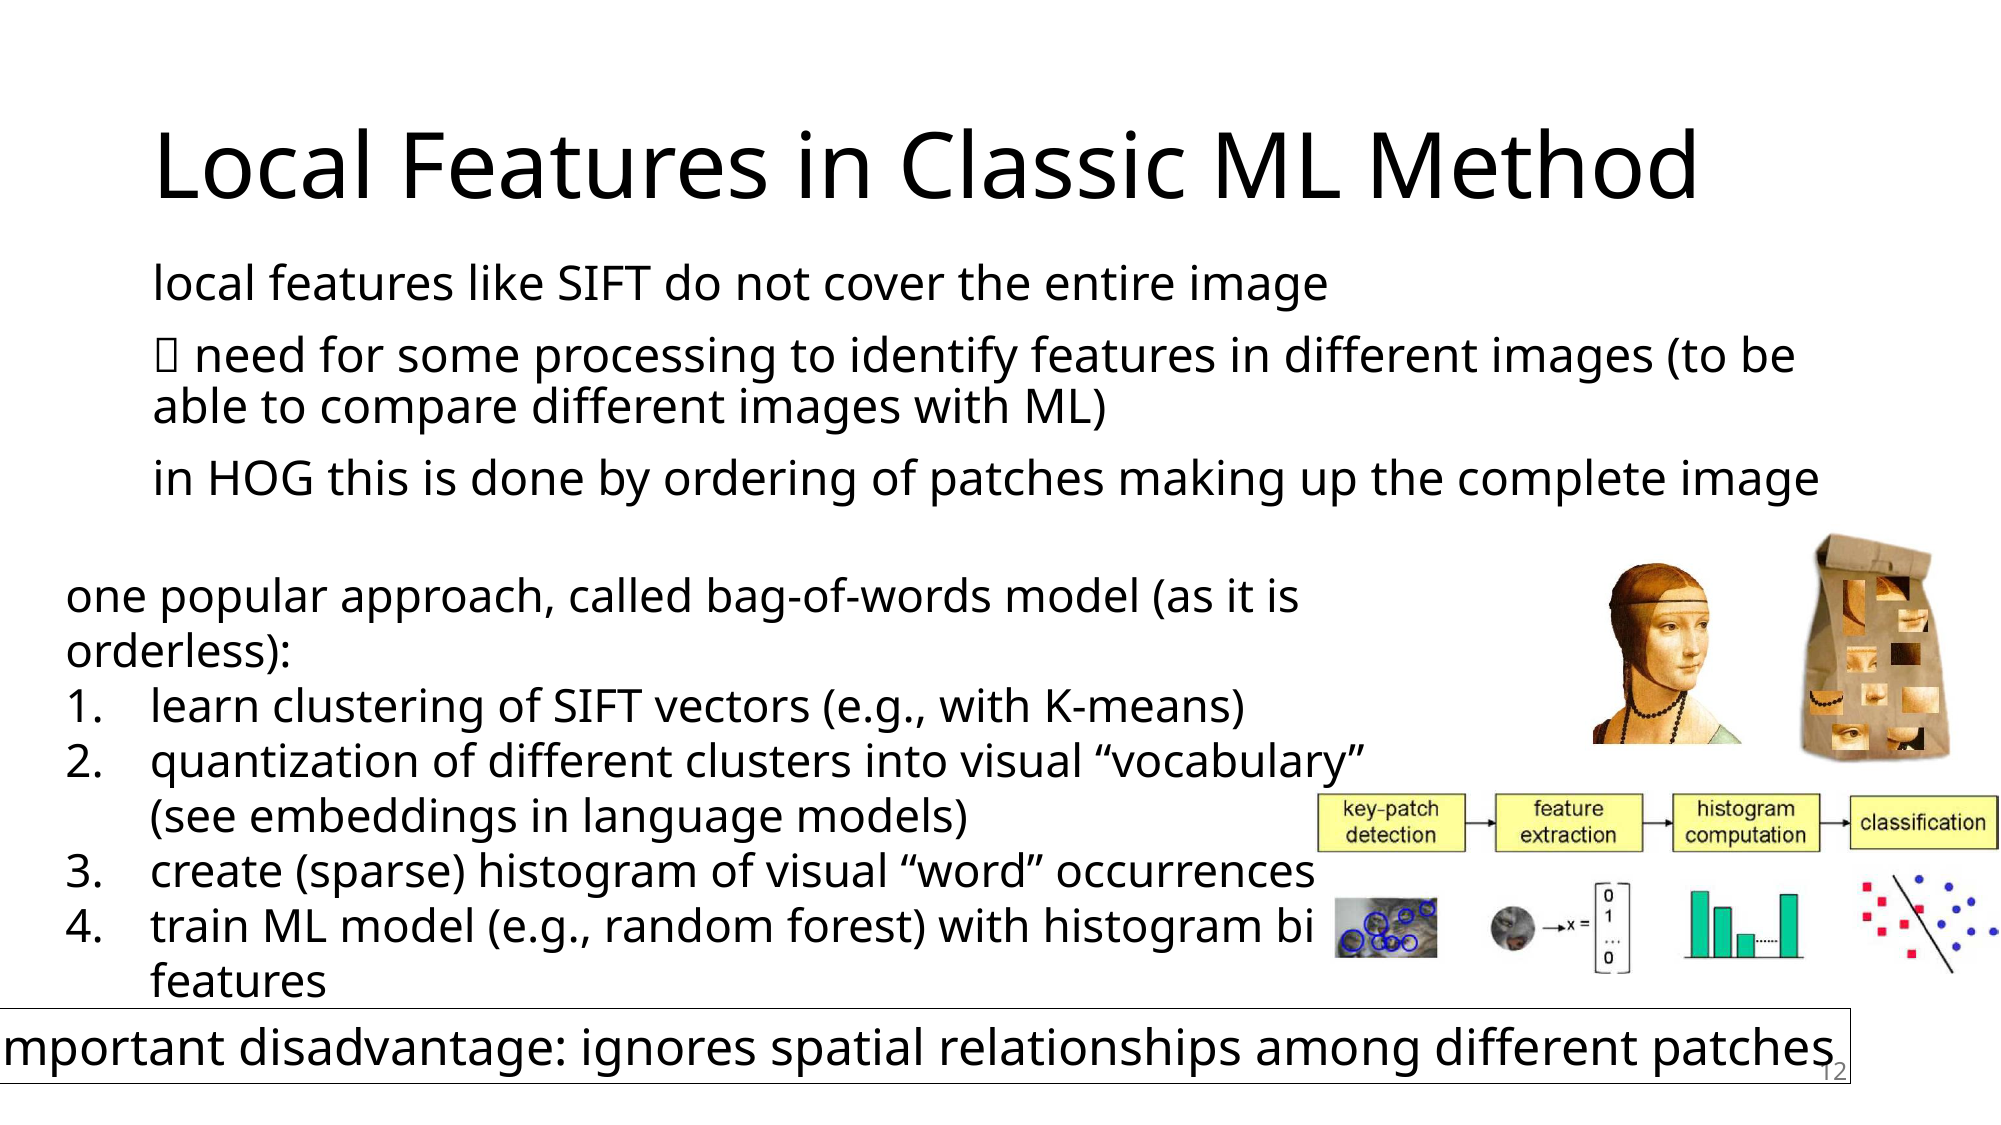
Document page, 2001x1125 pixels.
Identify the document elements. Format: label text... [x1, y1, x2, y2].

list local features like SIFT do not cover the entire image  need for some processing to identify features in different images (to be able to compare different images with ML) in HOG this is done by ordering of patches making up the complete image [137, 251, 1863, 528]
text_box important disadvantage: ignores spatial relationships among different patches [0, 1008, 1851, 1084]
picture [1564, 523, 1985, 775]
title Local Features in Classic ML Method [137, 59, 1863, 251]
text_box one popular approach, called bag-of-words model (as it is orderless): learn clustering of SIFT vectors (e.g., with K-means) quantization of different clusters into visual “vocabulary” (see embeddings in language models) create (sparse) histogram of visual “word” occurrences train ML model (e.g., random forest) with histogram bins as features [50, 559, 1449, 1008]
slide_number 12 [1412, 1042, 1863, 1103]
picture [1314, 789, 2000, 974]
